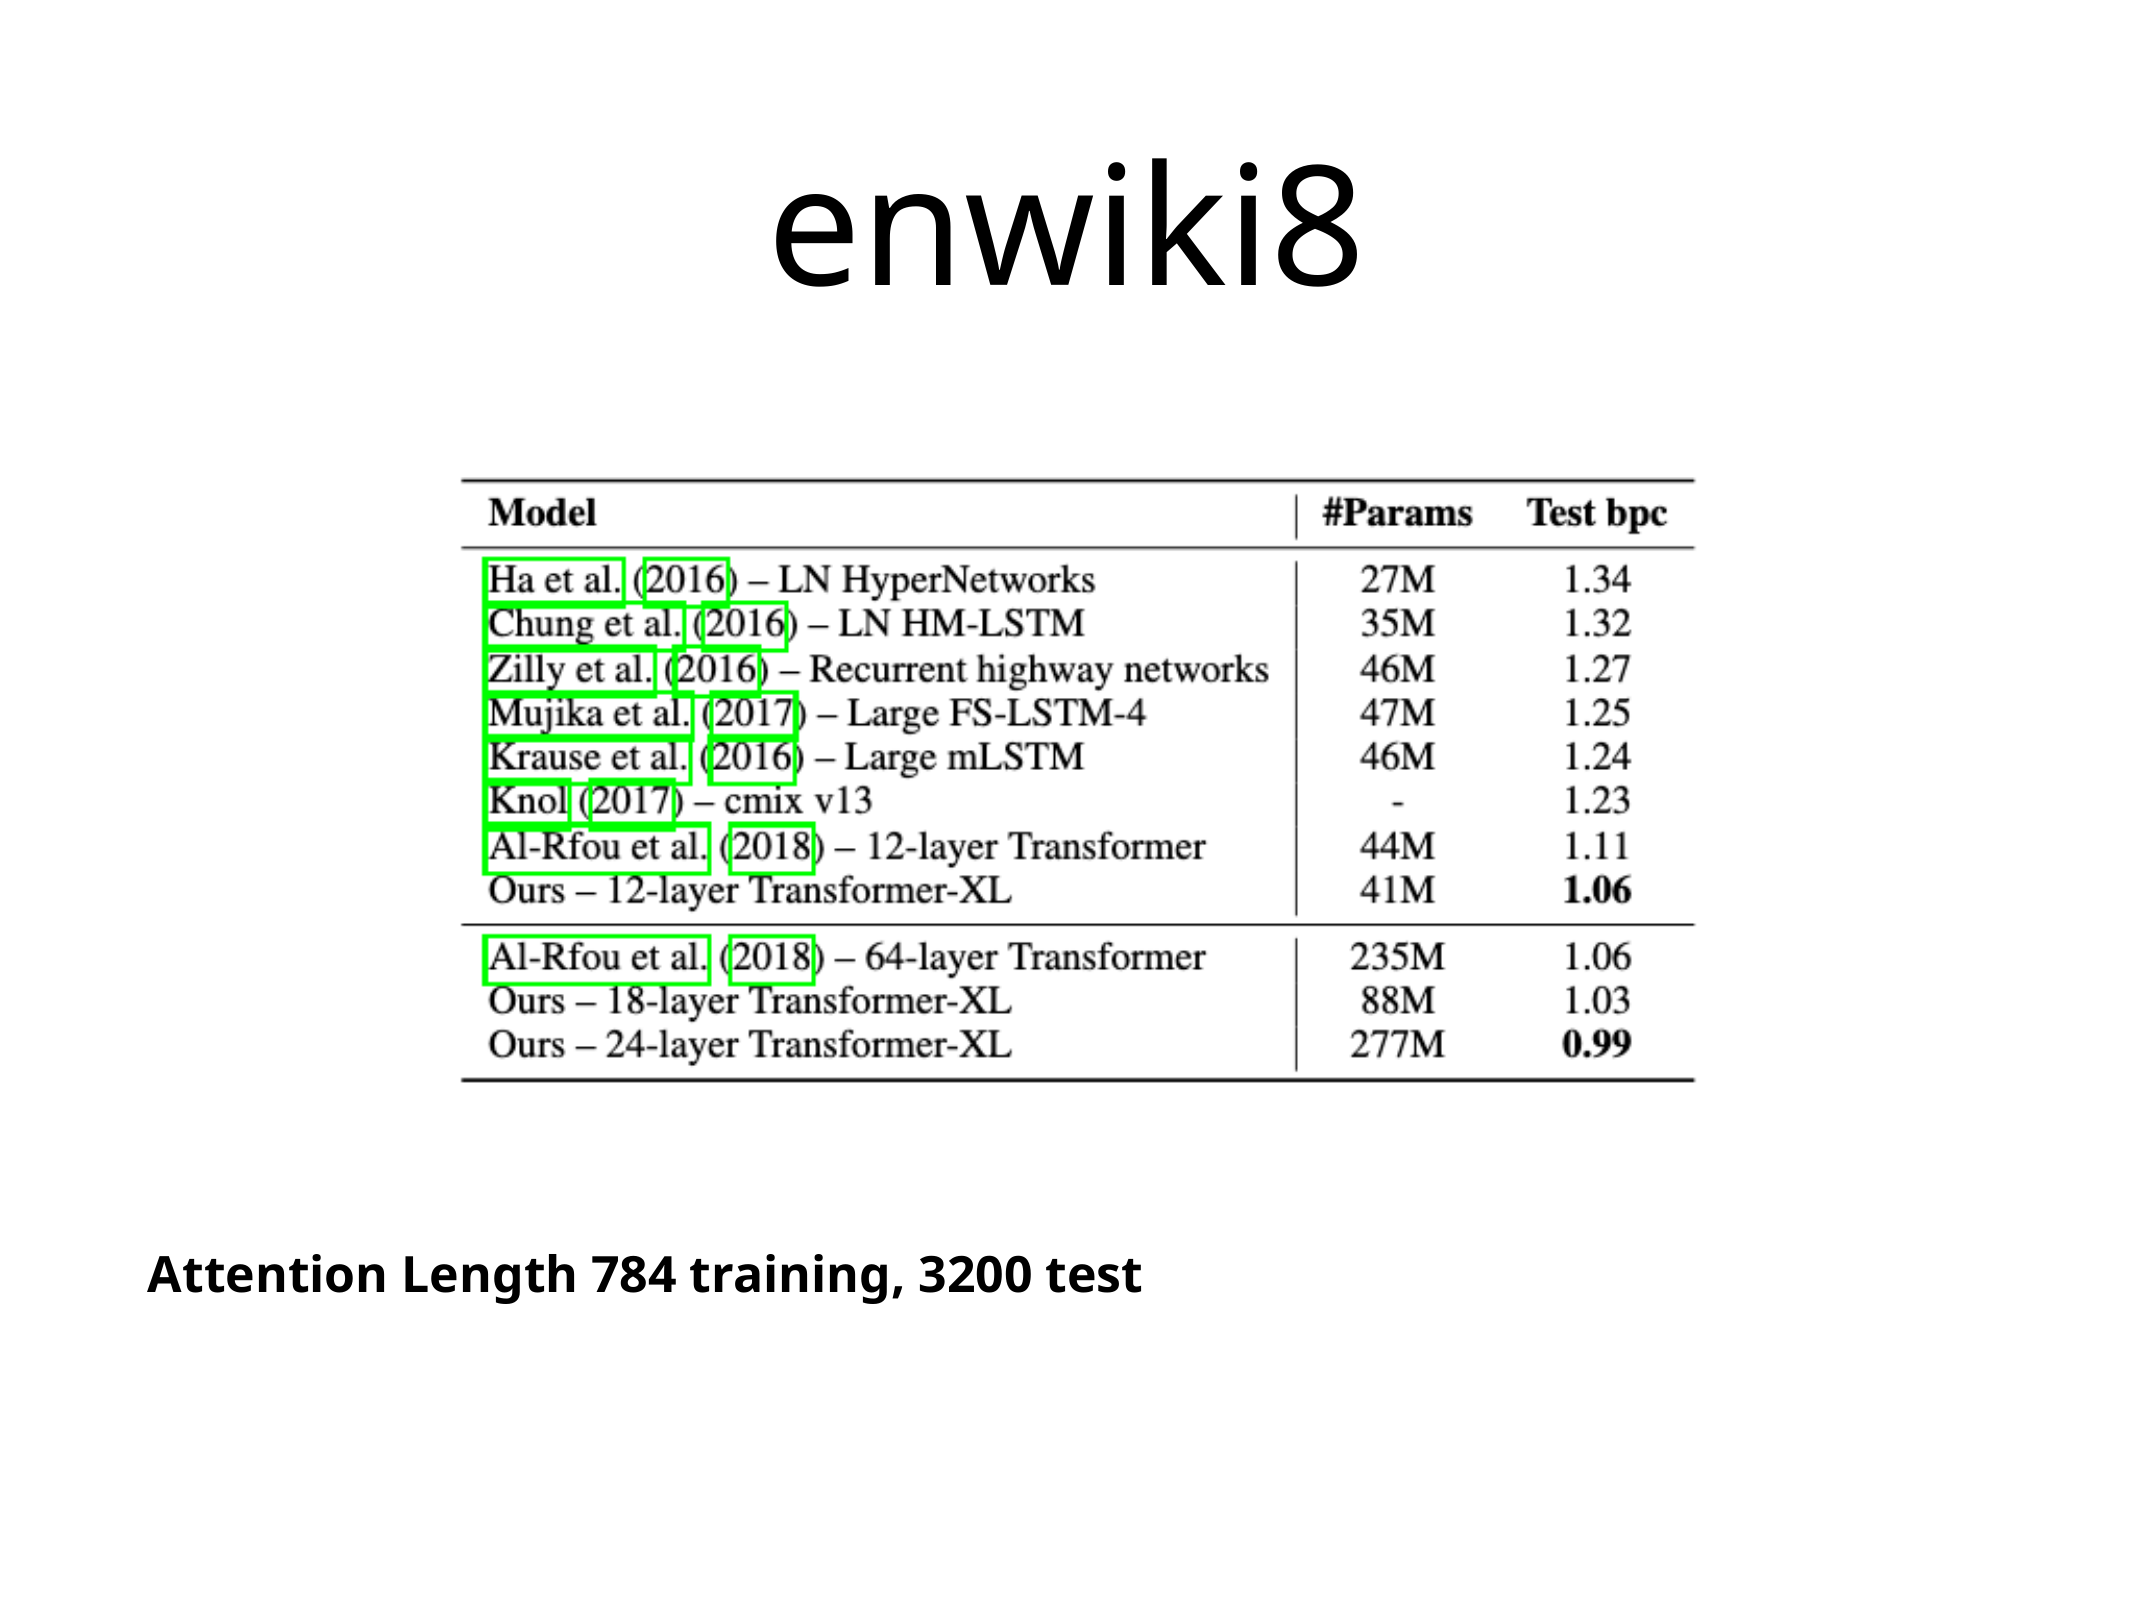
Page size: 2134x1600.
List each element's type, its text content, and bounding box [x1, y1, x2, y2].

title enwiki8 [155, 41, 1978, 397]
picture [372, 450, 1761, 1116]
text_box Attention Length 784 training, 3200 test [139, 1234, 1152, 1312]
